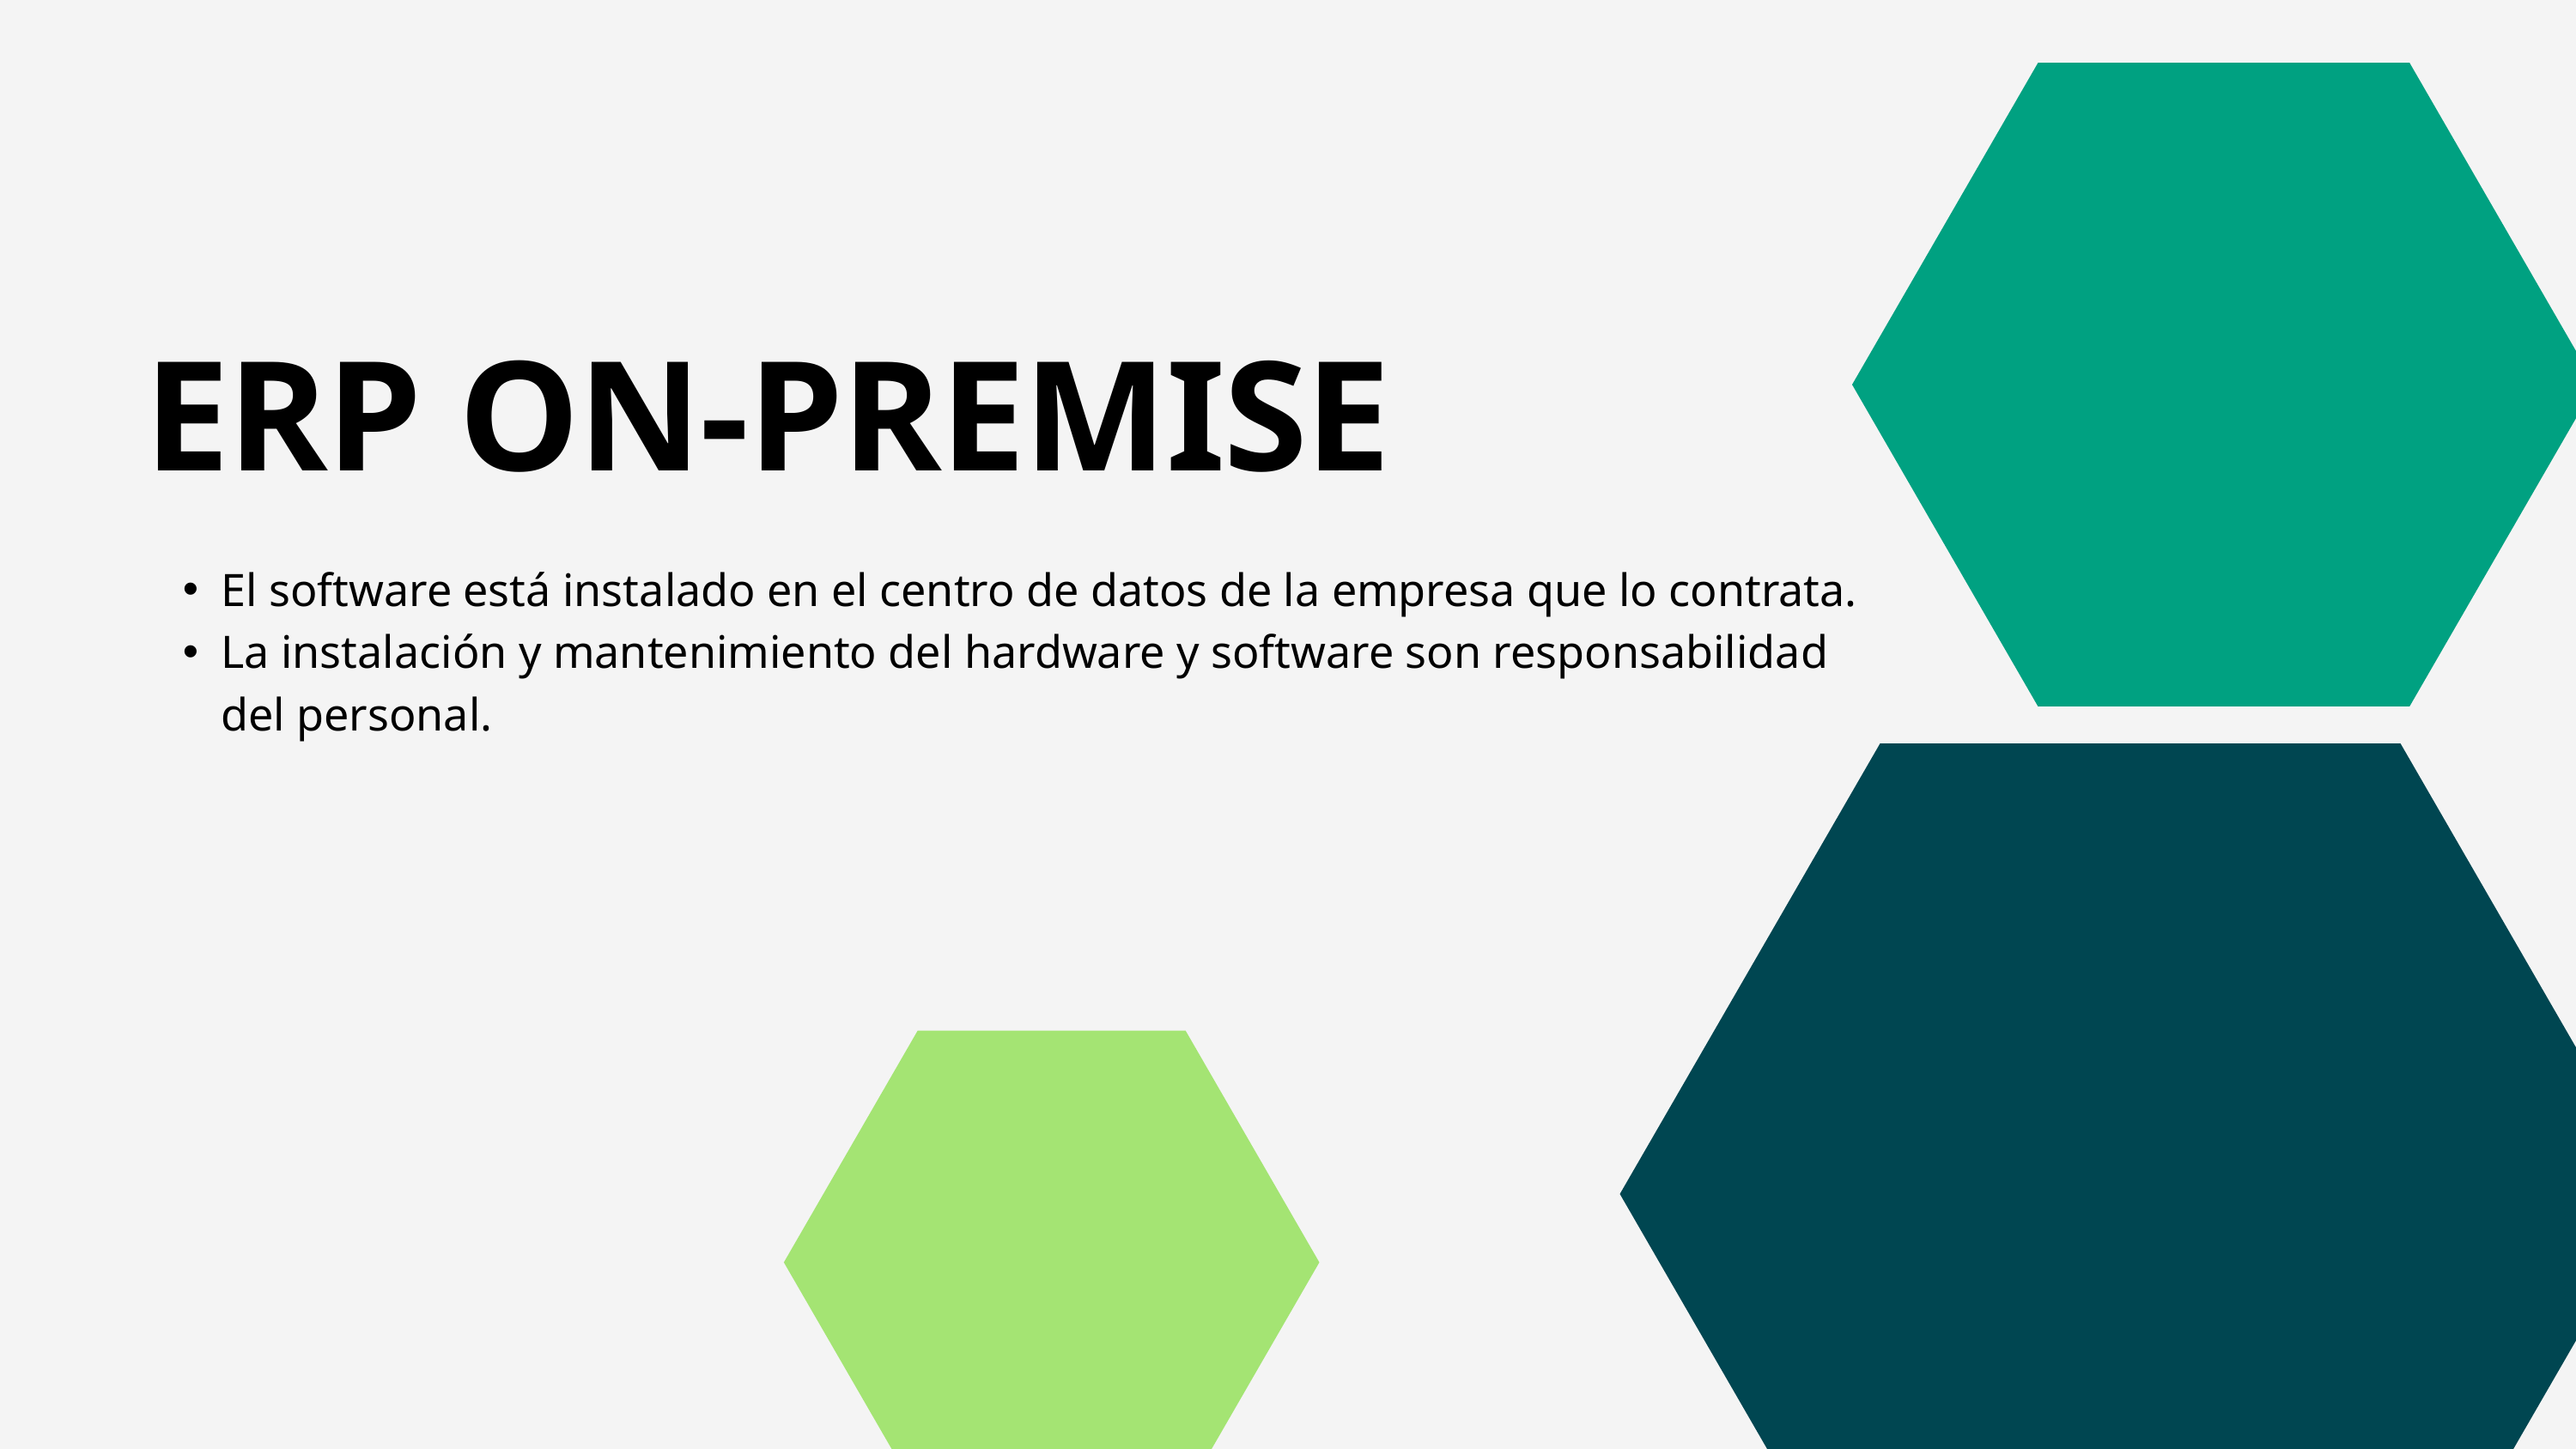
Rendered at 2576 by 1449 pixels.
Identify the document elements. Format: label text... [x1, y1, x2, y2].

text_box ERP ON-PREMISE [144, 318, 1847, 502]
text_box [783, 1030, 1320, 1449]
text_box El software está instalado en el centro de datos de la empresa que lo contrata. La instalación y mantenimiento del hardware y software son responsabilidad del personal. [144, 552, 1899, 803]
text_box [1619, 743, 2576, 1449]
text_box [1851, 62, 2576, 707]
